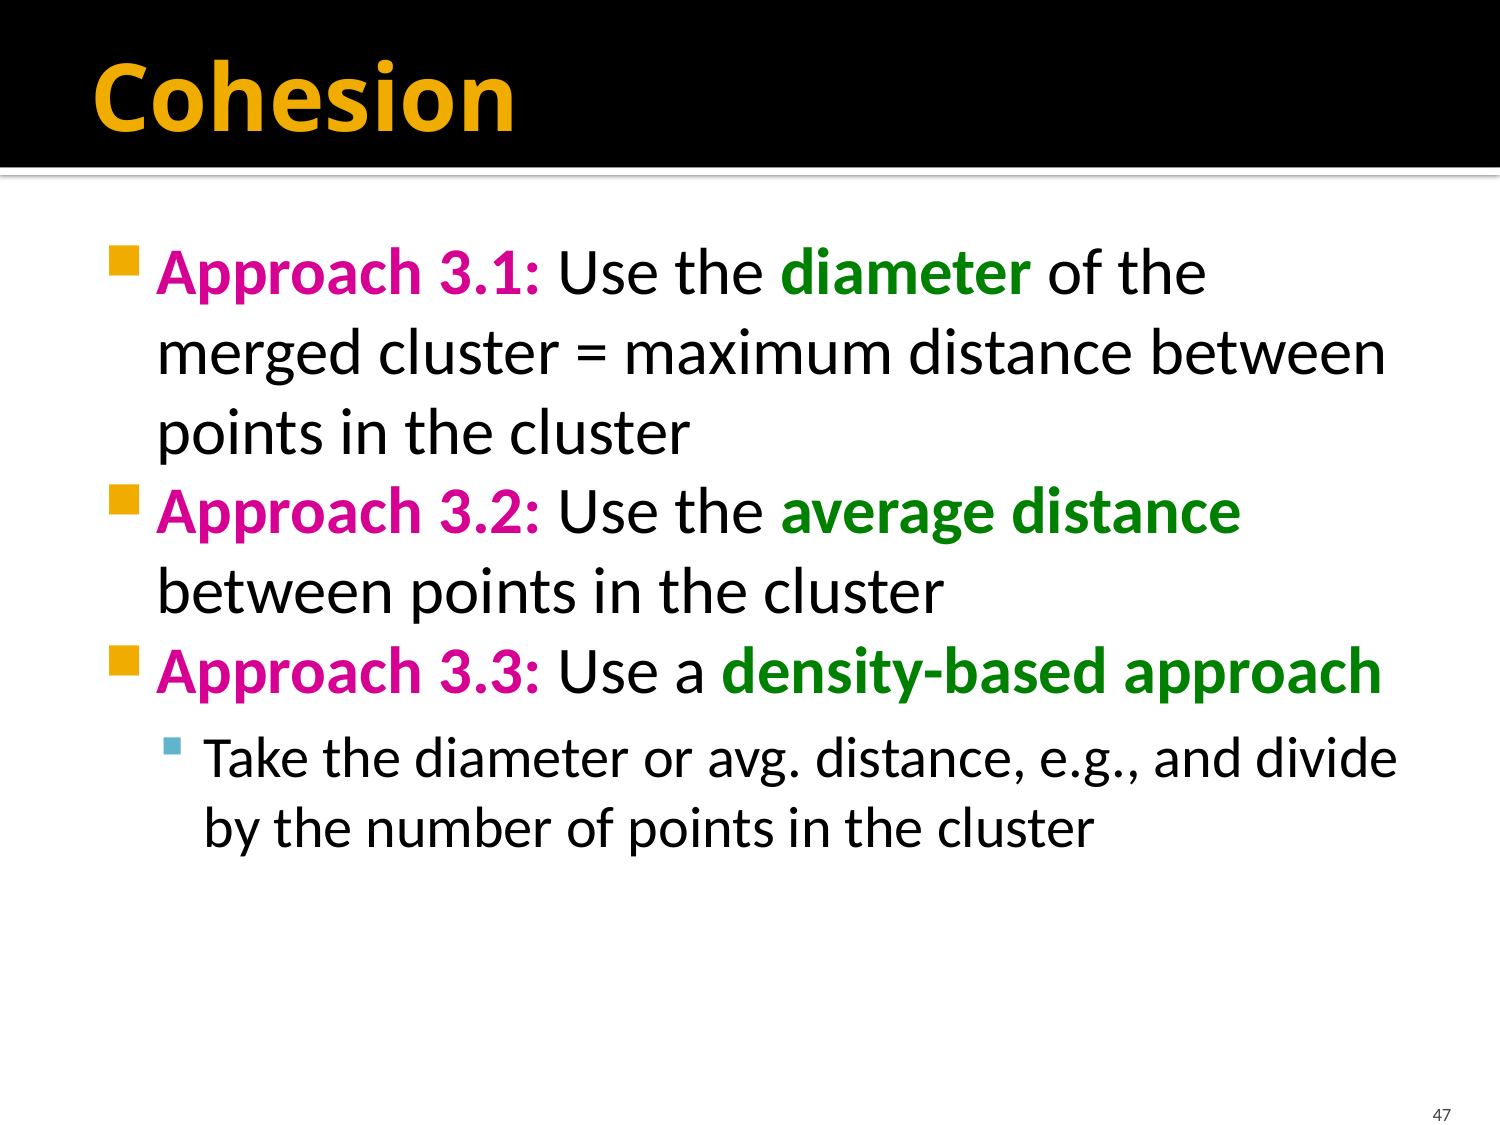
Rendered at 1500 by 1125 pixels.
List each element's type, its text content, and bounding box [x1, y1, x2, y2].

slide_number 47 [1345, 1080, 1467, 1125]
title Cohesion [75, 12, 1425, 175]
list Approach 3.1: Use the diameter of the merged cluster = maximum distance between points in the cluster Approach 3.2: Use the average distance between points in the cluster Approach 3.3: Use a density-based approach Take the diameter or avg. distance, e.g., and divide by the number of points in the cluster [75, 212, 1425, 1075]
